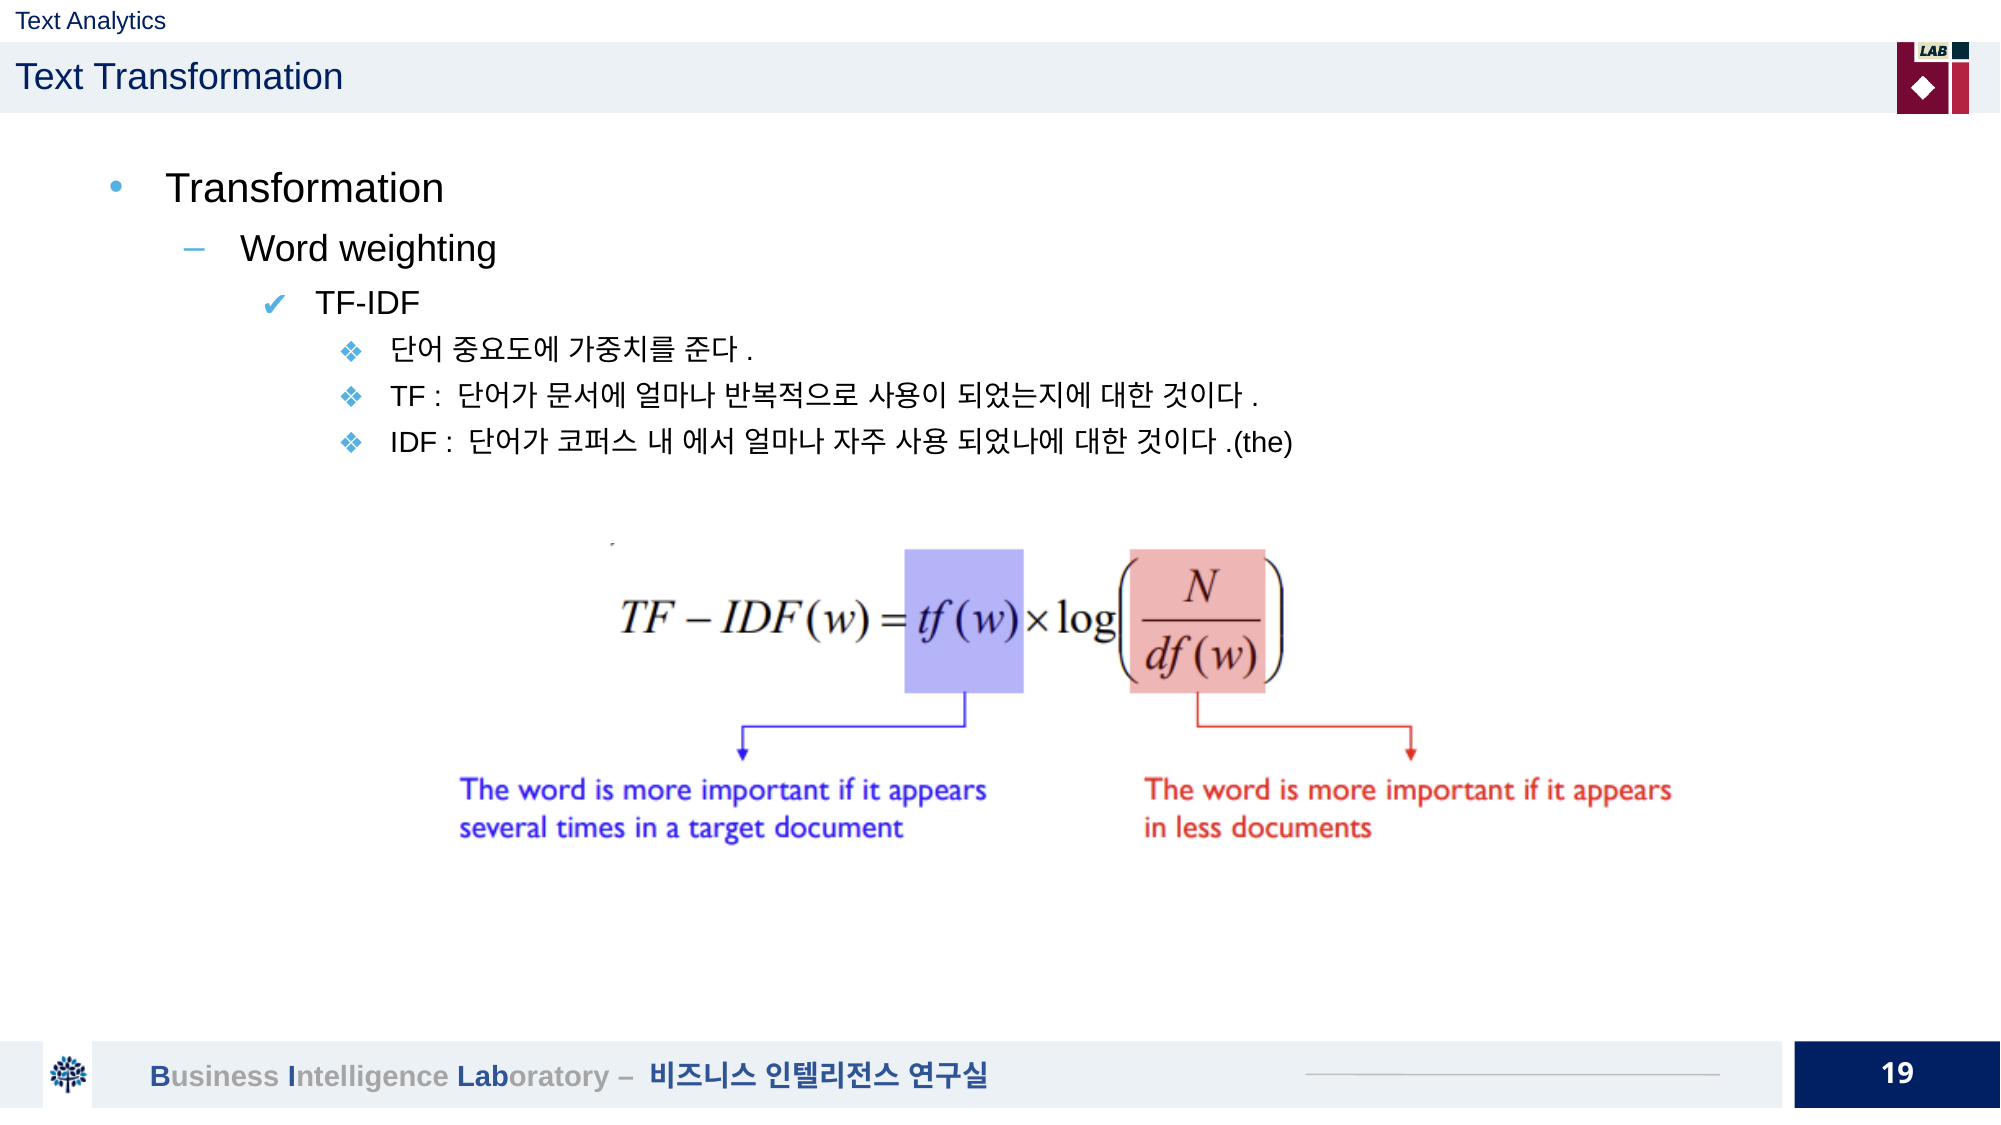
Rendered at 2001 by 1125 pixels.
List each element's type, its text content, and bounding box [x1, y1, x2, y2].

picture [1897, 41, 1969, 114]
list Transformation Word weighting TF-IDF 단어 중요도에 가중치를 준다. TF : 단어가 문서에 얼마나 반복적으로 사용이 되었는지에 대한 것이다. IDF : 단어가 코퍼스 내 에서 얼마나 자주 사용 되었나에 대한 것이다.(the) [73, 138, 1927, 1028]
slide_number 19 [1825, 1044, 1970, 1105]
subtitle Text Transformation [0, 42, 1326, 113]
title Text Analytics [0, 0, 598, 42]
picture [43, 1041, 92, 1108]
picture [397, 543, 1710, 916]
